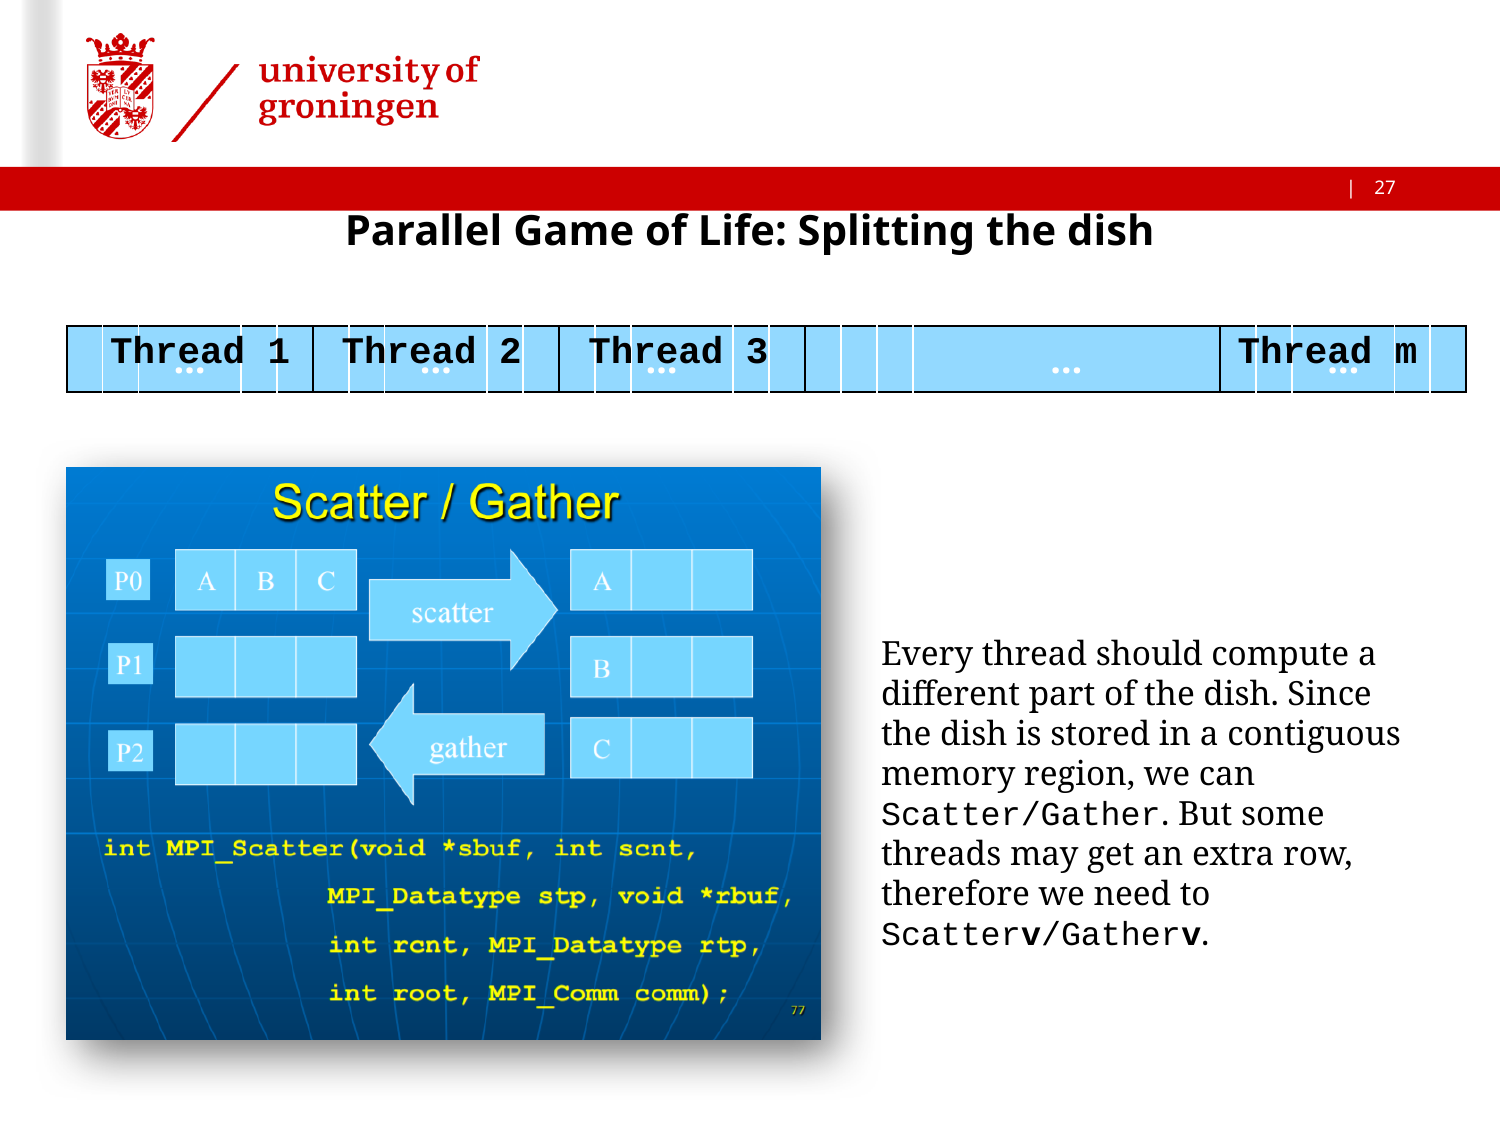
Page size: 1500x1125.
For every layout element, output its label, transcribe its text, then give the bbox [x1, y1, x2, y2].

table_header [1221, 327, 1255, 391]
text_box Thread 2 [326, 319, 537, 379]
table_header [1257, 379, 1291, 391]
table_header [770, 327, 804, 391]
table_header [242, 379, 276, 391]
picture [86, 33, 480, 142]
table_header [596, 379, 630, 391]
text_box Parallel Game of Life: Splitting the dish [179, 196, 1321, 262]
table_header [842, 327, 876, 391]
table_header [560, 327, 594, 391]
table_header [350, 379, 384, 391]
text_box Every thread should compute a different part of the dish. Since the dish is stored in a contiguous memory region, we can Scatter/Gather. But some threads may get an extra row, therefore we need to Scatterv/Gatherv. [866, 625, 1434, 960]
picture [66, 467, 821, 1040]
table_header [806, 327, 840, 391]
table_header … [632, 379, 732, 391]
table_header [314, 327, 348, 391]
table_header [68, 327, 102, 391]
table_header [278, 327, 312, 391]
table_header [1395, 379, 1429, 391]
table_header … [385, 379, 486, 391]
table_header … [1293, 379, 1394, 391]
text_box Thread 1 [95, 319, 306, 379]
table_header … [914, 327, 1219, 391]
text_box Thread 3 [573, 319, 784, 379]
table_header [524, 327, 558, 391]
table_header [488, 379, 522, 391]
text_box Thread m [1222, 319, 1433, 379]
table_header [1431, 327, 1465, 391]
table_header [103, 379, 138, 391]
table_header [878, 327, 912, 391]
table_header [734, 379, 768, 391]
table_header … [139, 379, 240, 391]
